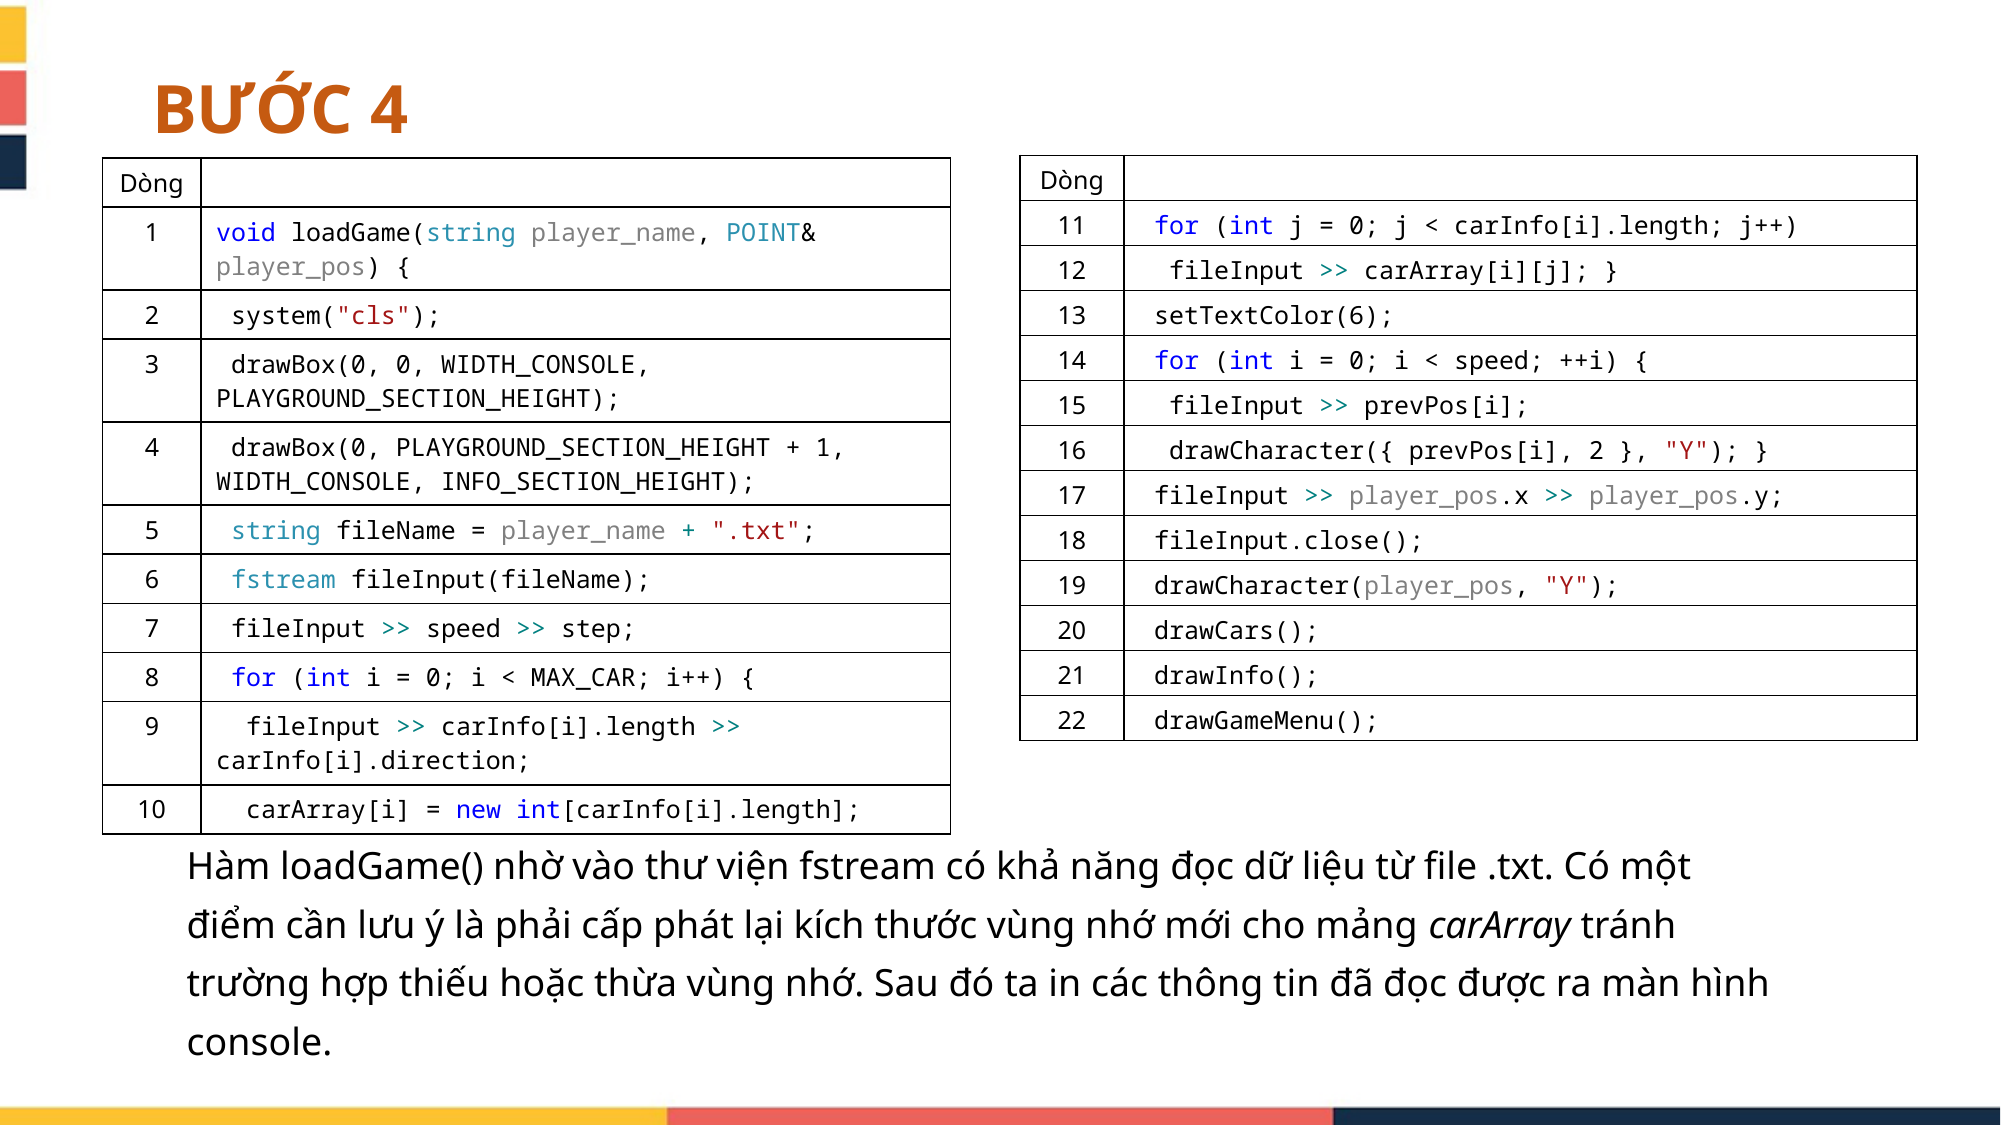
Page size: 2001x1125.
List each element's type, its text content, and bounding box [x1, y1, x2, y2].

table_cell fileInput >> prevPos[i]; [1125, 381, 1916, 425]
table_header Dòng [1021, 156, 1123, 200]
table_cell 1 [103, 208, 200, 289]
picture [0, 0, 2001, 1125]
table_cell 16 [1021, 426, 1123, 470]
table_cell 3 [103, 340, 200, 421]
table_cell drawCharacter({ prevPos[i], 2 }, "Y"); } [1125, 426, 1916, 470]
table_cell drawCharacter(player_pos, "Y"); [1125, 561, 1916, 605]
table_cell drawGameMenu(); [1125, 696, 1916, 740]
table_cell 12 [1021, 246, 1123, 290]
table_cell carArray[i] = new int[carInfo[i].length]; [202, 786, 950, 821]
table_cell 6 [103, 555, 200, 603]
table_cell 4 [103, 423, 200, 504]
table_cell 13 [1021, 291, 1123, 335]
table_cell drawCars(); [1125, 606, 1916, 650]
table_cell 5 [103, 506, 200, 553]
table_cell fileInput >> carInfo[i].length >> carInfo[i].direction; [202, 702, 950, 784]
table_header Dòng [103, 159, 200, 206]
table_cell drawBox(0, PLAYGROUND_SECTION_HEIGHT + 1, WIDTH_CONSOLE, INFO_SECTION_HEIGHT); [202, 423, 950, 504]
table_cell 21 [1021, 651, 1123, 695]
text_box Hàm loadGame() nhờ vào thư viện fstream có khả năng đọc dữ liệu từ file .txt. Có một điểm cần lưu ý là phải cấp phát lại kích thước vùng nhớ mới cho mảng carArray tránh trường hợp thiếu hoặc thừa vùng nhớ. Sau đó ta in các thông tin đã đọc được ra màn hình console. [171, 821, 1789, 1070]
table_cell fileInput.close(); [1125, 516, 1916, 560]
table_cell 10 [103, 786, 200, 833]
table_cell for (int i = 0; i < speed; ++i) { [1125, 336, 1916, 380]
table_cell fileInput >> carArray[i][j]; } [1125, 246, 1916, 290]
table_cell 8 [103, 653, 200, 701]
table_cell drawBox(0, 0, WIDTH_CONSOLE, PLAYGROUND_SECTION_HEIGHT); [202, 340, 950, 421]
table_cell fileInput >> player_pos.x >> player_pos.y; [1125, 471, 1916, 515]
table_header [202, 159, 950, 206]
table_cell 18 [1021, 516, 1123, 560]
table_cell for (int j = 0; j < carInfo[i].length; j++) [1125, 201, 1916, 245]
table_cell 2 [103, 291, 200, 338]
table_cell fstream fileInput(fileName); [202, 555, 950, 603]
text_box BƯỚC 4 [137, 59, 454, 155]
table_cell 11 [1021, 201, 1123, 245]
table_cell 22 [1021, 696, 1123, 740]
table_cell 20 [1021, 606, 1123, 650]
table_cell fileInput >> speed >> step; [202, 604, 950, 652]
table_cell system("cls"); [202, 291, 950, 338]
table_cell 17 [1021, 471, 1123, 515]
table_cell 15 [1021, 381, 1123, 425]
table_cell setTextColor(6); [1125, 291, 1916, 335]
table_cell 19 [1021, 561, 1123, 605]
table_cell 7 [103, 604, 200, 652]
table_cell 14 [1021, 336, 1123, 380]
table_cell for (int i = 0; i < MAX_CAR; i++) { [202, 653, 950, 701]
table_header [1125, 156, 1916, 200]
table_cell void loadGame(string player_name, POINT& player_pos) { [202, 208, 950, 289]
table_cell string fileName = player_name + ".txt"; [202, 506, 950, 553]
table_cell 9 [103, 702, 200, 784]
table_cell drawInfo(); [1125, 651, 1916, 695]
